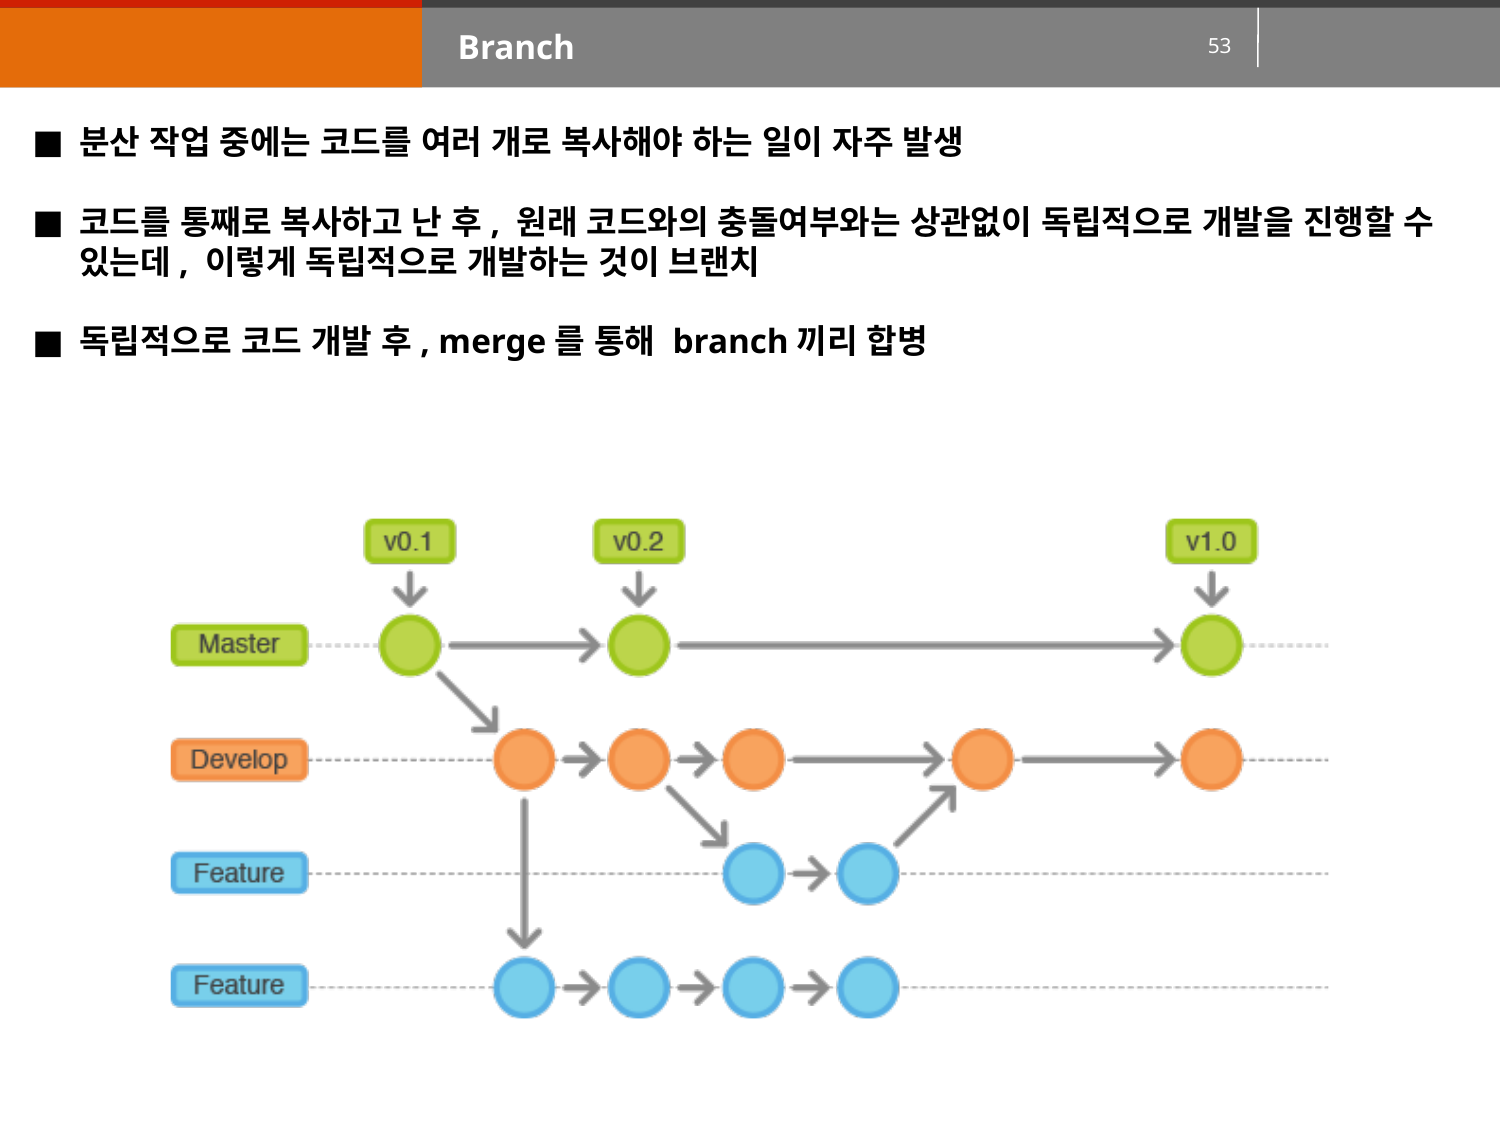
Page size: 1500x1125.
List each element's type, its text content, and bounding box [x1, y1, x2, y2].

list Branch [442, 10, 1199, 81]
list 분산 작업 중에는 코드를 여러 개로 복사해야 하는 일이 자주 발생 코드를 통째로 복사하고 난 후, 원래 코드와의 충돌여부와는 상관없이 독립적으로 개발을 진행할 수 있는데, 이렇게 독립적으로 개발하는 것이 브랜치 독립적으로 코드 개발 후, merge를 통해 branch끼리 합병 [17, 113, 1483, 1106]
picture [169, 515, 1331, 1023]
